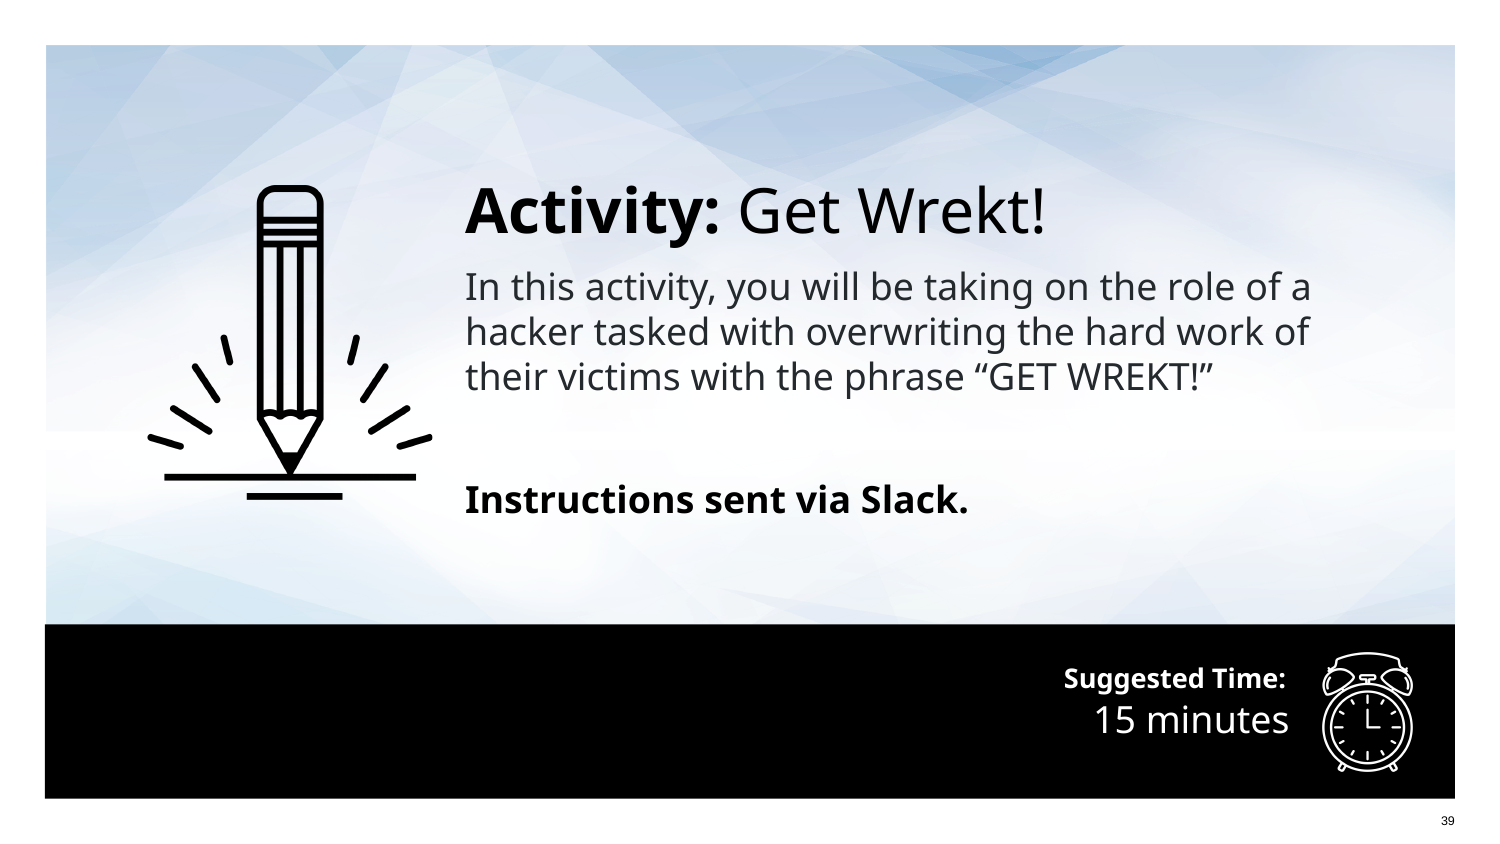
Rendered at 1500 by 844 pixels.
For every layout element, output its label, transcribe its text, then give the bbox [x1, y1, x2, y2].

title Activity: Get Wrekt! In this activity, you will be taking on the role of a hacker tasked with overwriting the hard work of their victims with the phrase “GET WREKT!” Instructions sent via Slack. [44, 171, 1455, 625]
slide_number ‹#› [1412, 813, 1455, 831]
picture [45, 46, 1455, 171]
picture [1322, 652, 1413, 694]
title 15 minutes [0, 694, 1455, 799]
